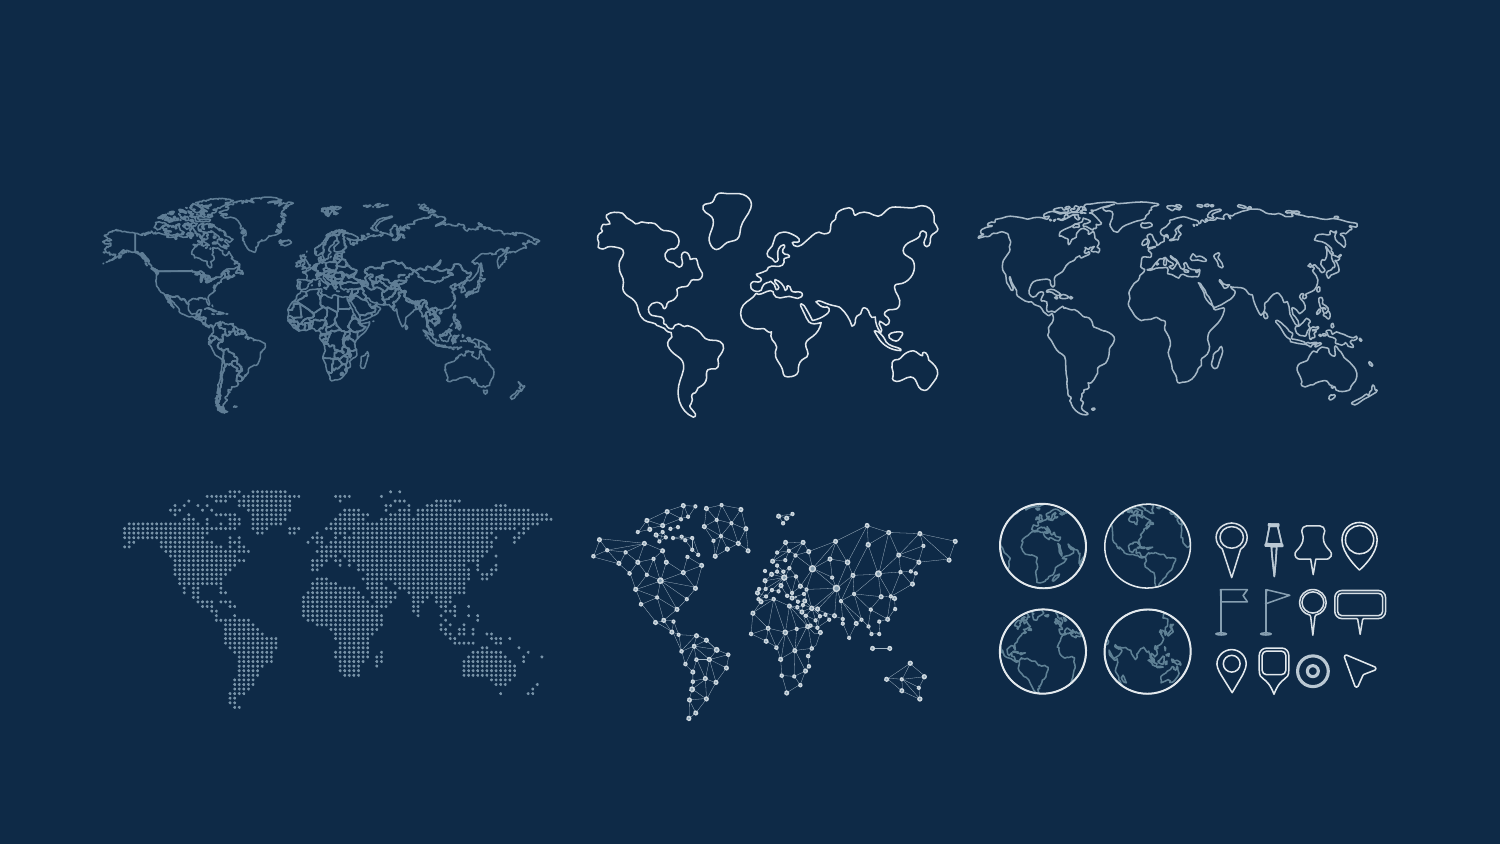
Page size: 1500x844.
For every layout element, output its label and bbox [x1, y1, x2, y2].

text_box [1216, 649, 1247, 693]
text_box [1260, 589, 1291, 636]
text_box [1215, 522, 1248, 578]
text_box [1341, 522, 1378, 570]
text_box [1334, 590, 1386, 635]
text_box [996, 608, 1089, 695]
text_box [589, 502, 959, 722]
text_box [1100, 503, 1196, 589]
text_box [977, 201, 1378, 416]
text_box [1297, 655, 1329, 687]
text_box [1265, 523, 1283, 577]
text_box [1344, 655, 1376, 688]
text_box [1215, 589, 1248, 636]
text_box [1258, 647, 1290, 695]
text_box [122, 489, 554, 710]
text_box [597, 192, 939, 418]
text_box [1101, 609, 1194, 695]
text_box [1299, 589, 1327, 636]
text_box [102, 196, 540, 414]
text_box [994, 503, 1092, 589]
text_box [1295, 525, 1332, 575]
